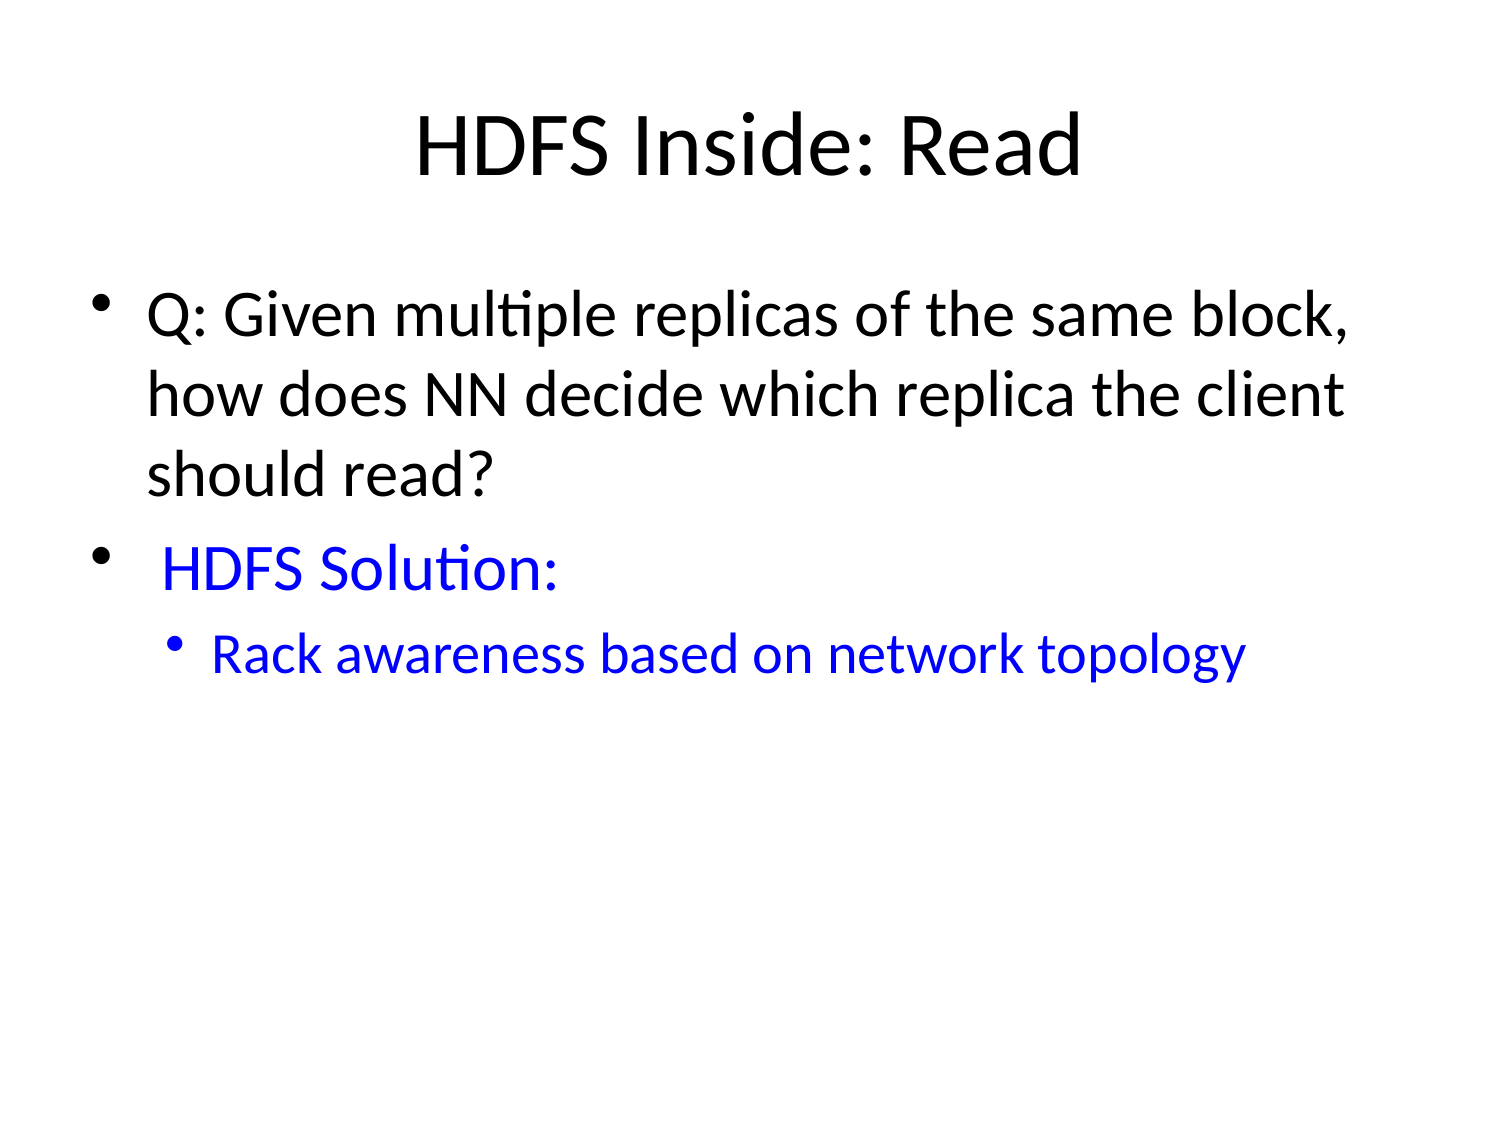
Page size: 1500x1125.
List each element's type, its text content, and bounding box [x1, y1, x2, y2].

list Q: Given multiple replicas of the same block, how does NN decide which replica the client should read? HDFS Solution: Rack awareness based on network topology [75, 262, 1425, 1005]
title HDFS Inside: Read [75, 45, 1425, 233]
